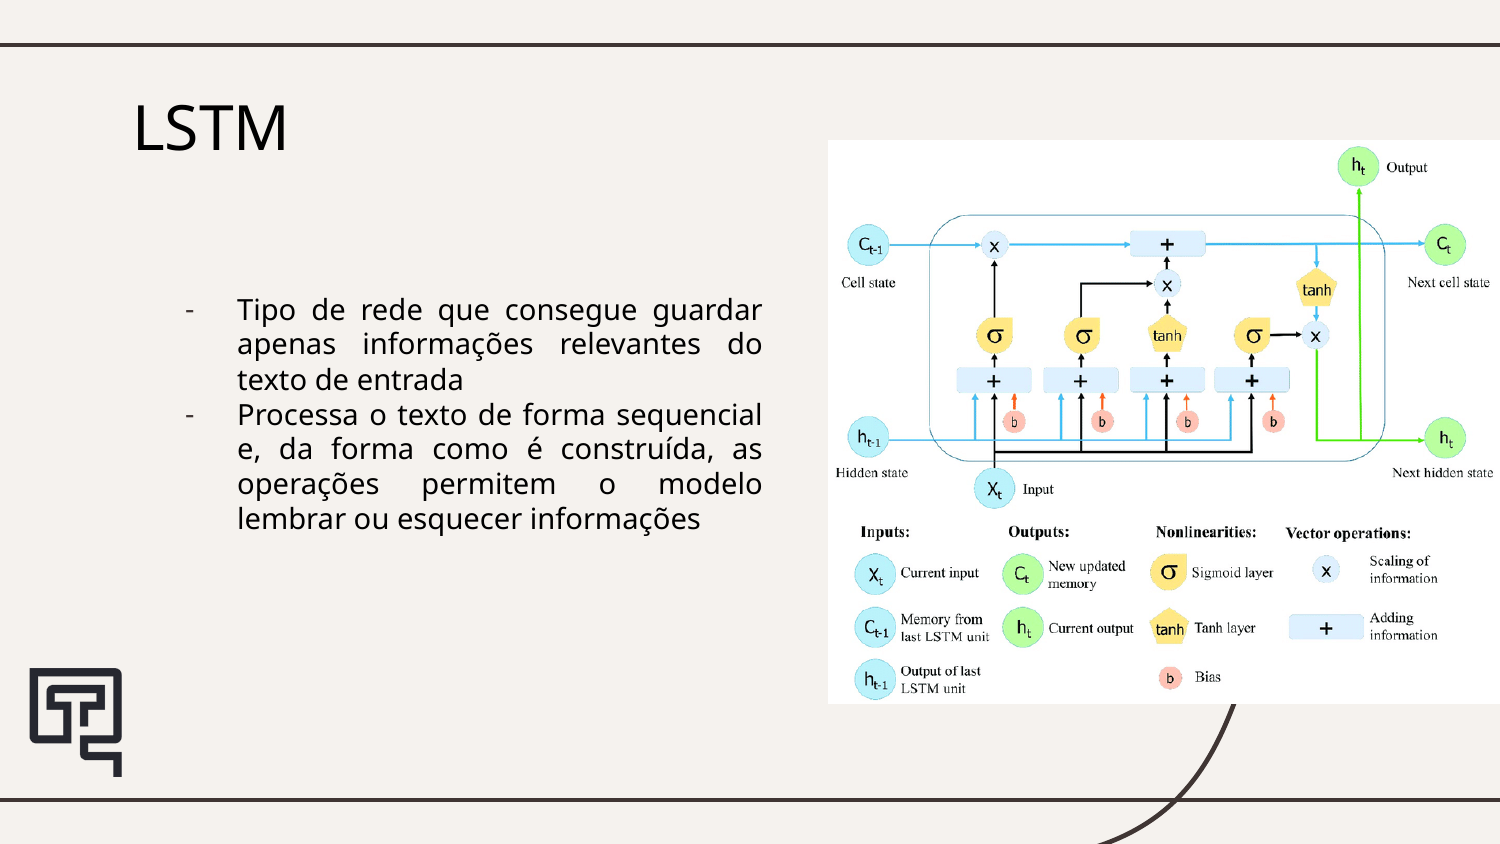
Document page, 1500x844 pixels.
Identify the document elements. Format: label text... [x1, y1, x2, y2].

subtitle Tipo de rede que consegue guardar apenas informações relevantes do texto de entrada Processa o texto de forma sequencial e, da forma como é construída, as operações permitem o modelo lembrar ou esquecer informações [146, 275, 779, 667]
picture [0, 647, 151, 799]
picture [827, 139, 1500, 704]
title LSTM [116, 72, 1164, 167]
